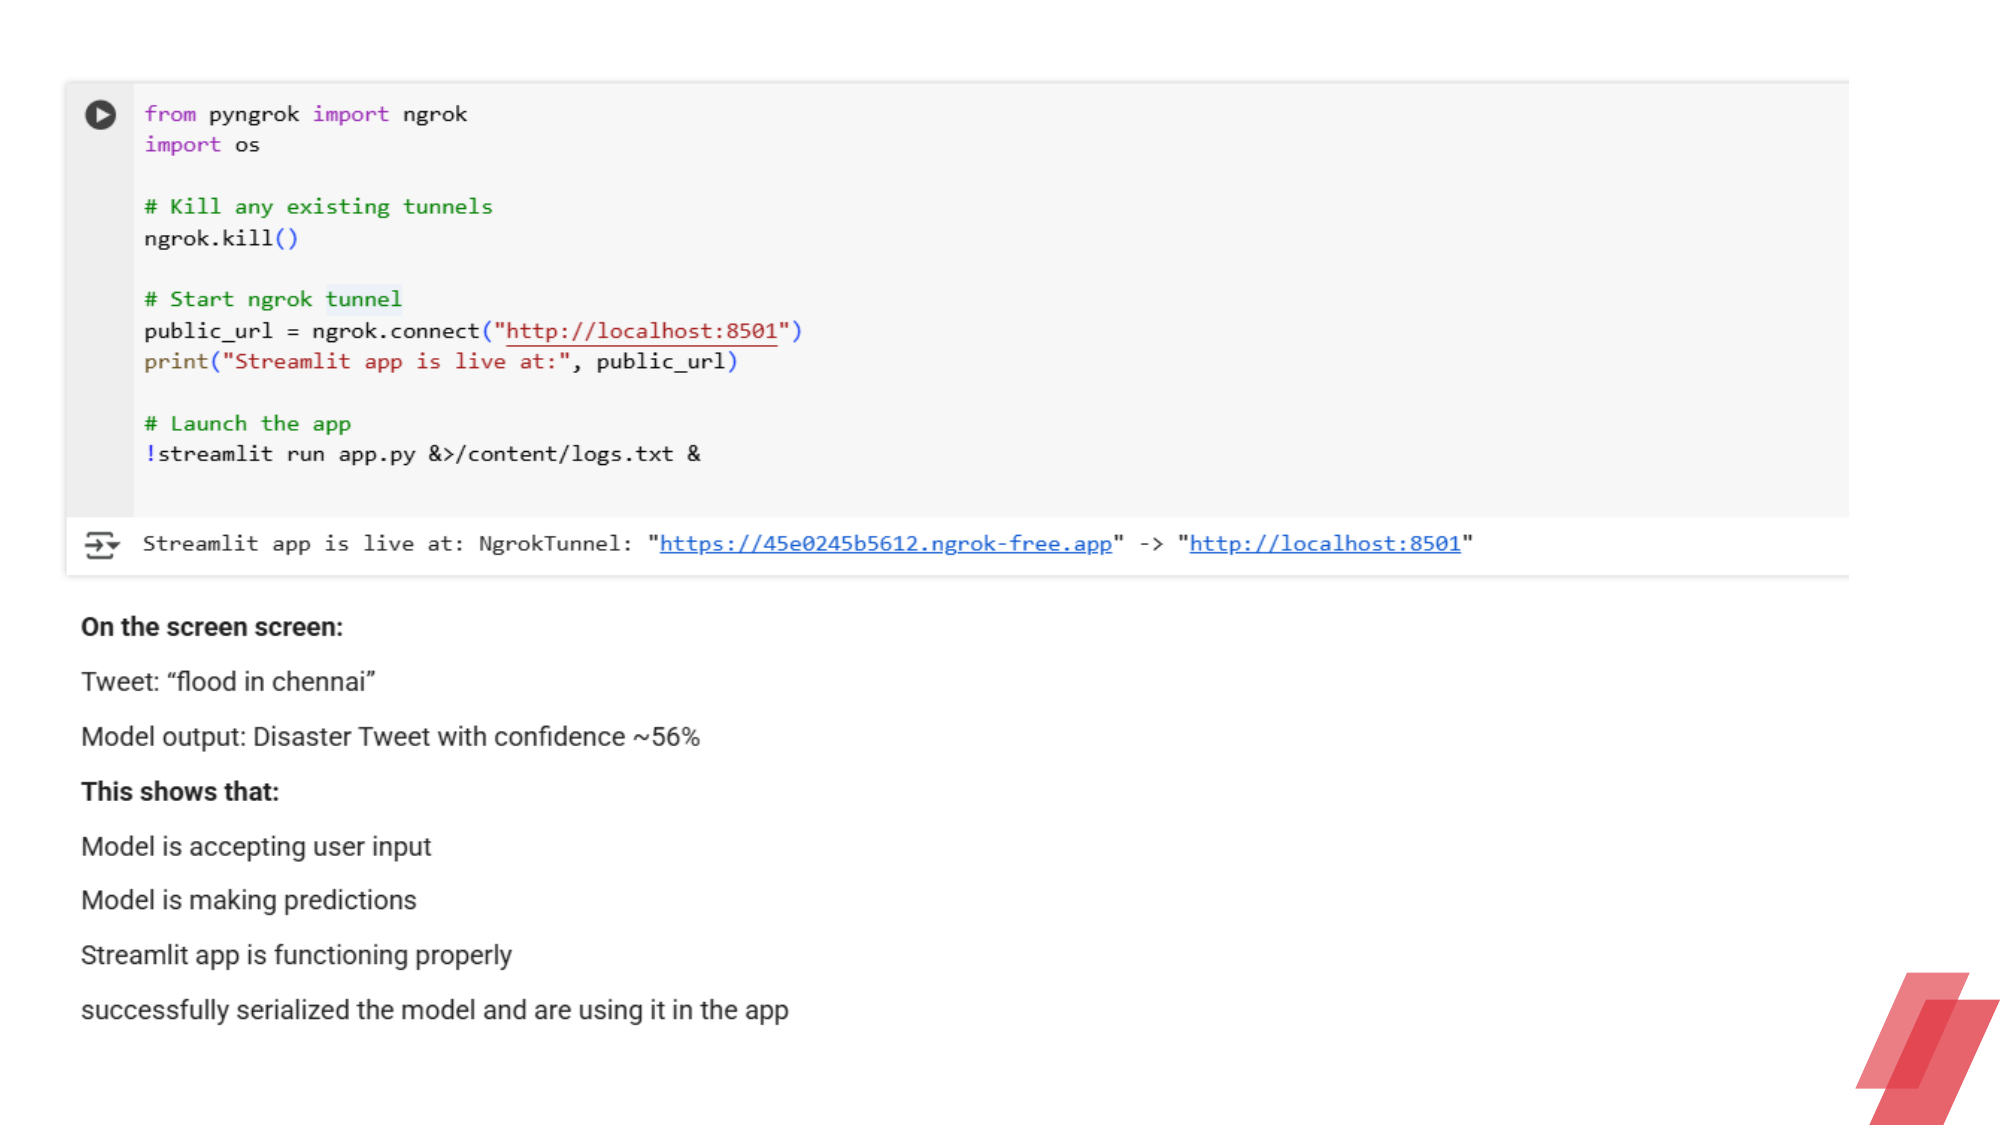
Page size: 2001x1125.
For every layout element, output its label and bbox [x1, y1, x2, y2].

list [58, 75, 1849, 1070]
